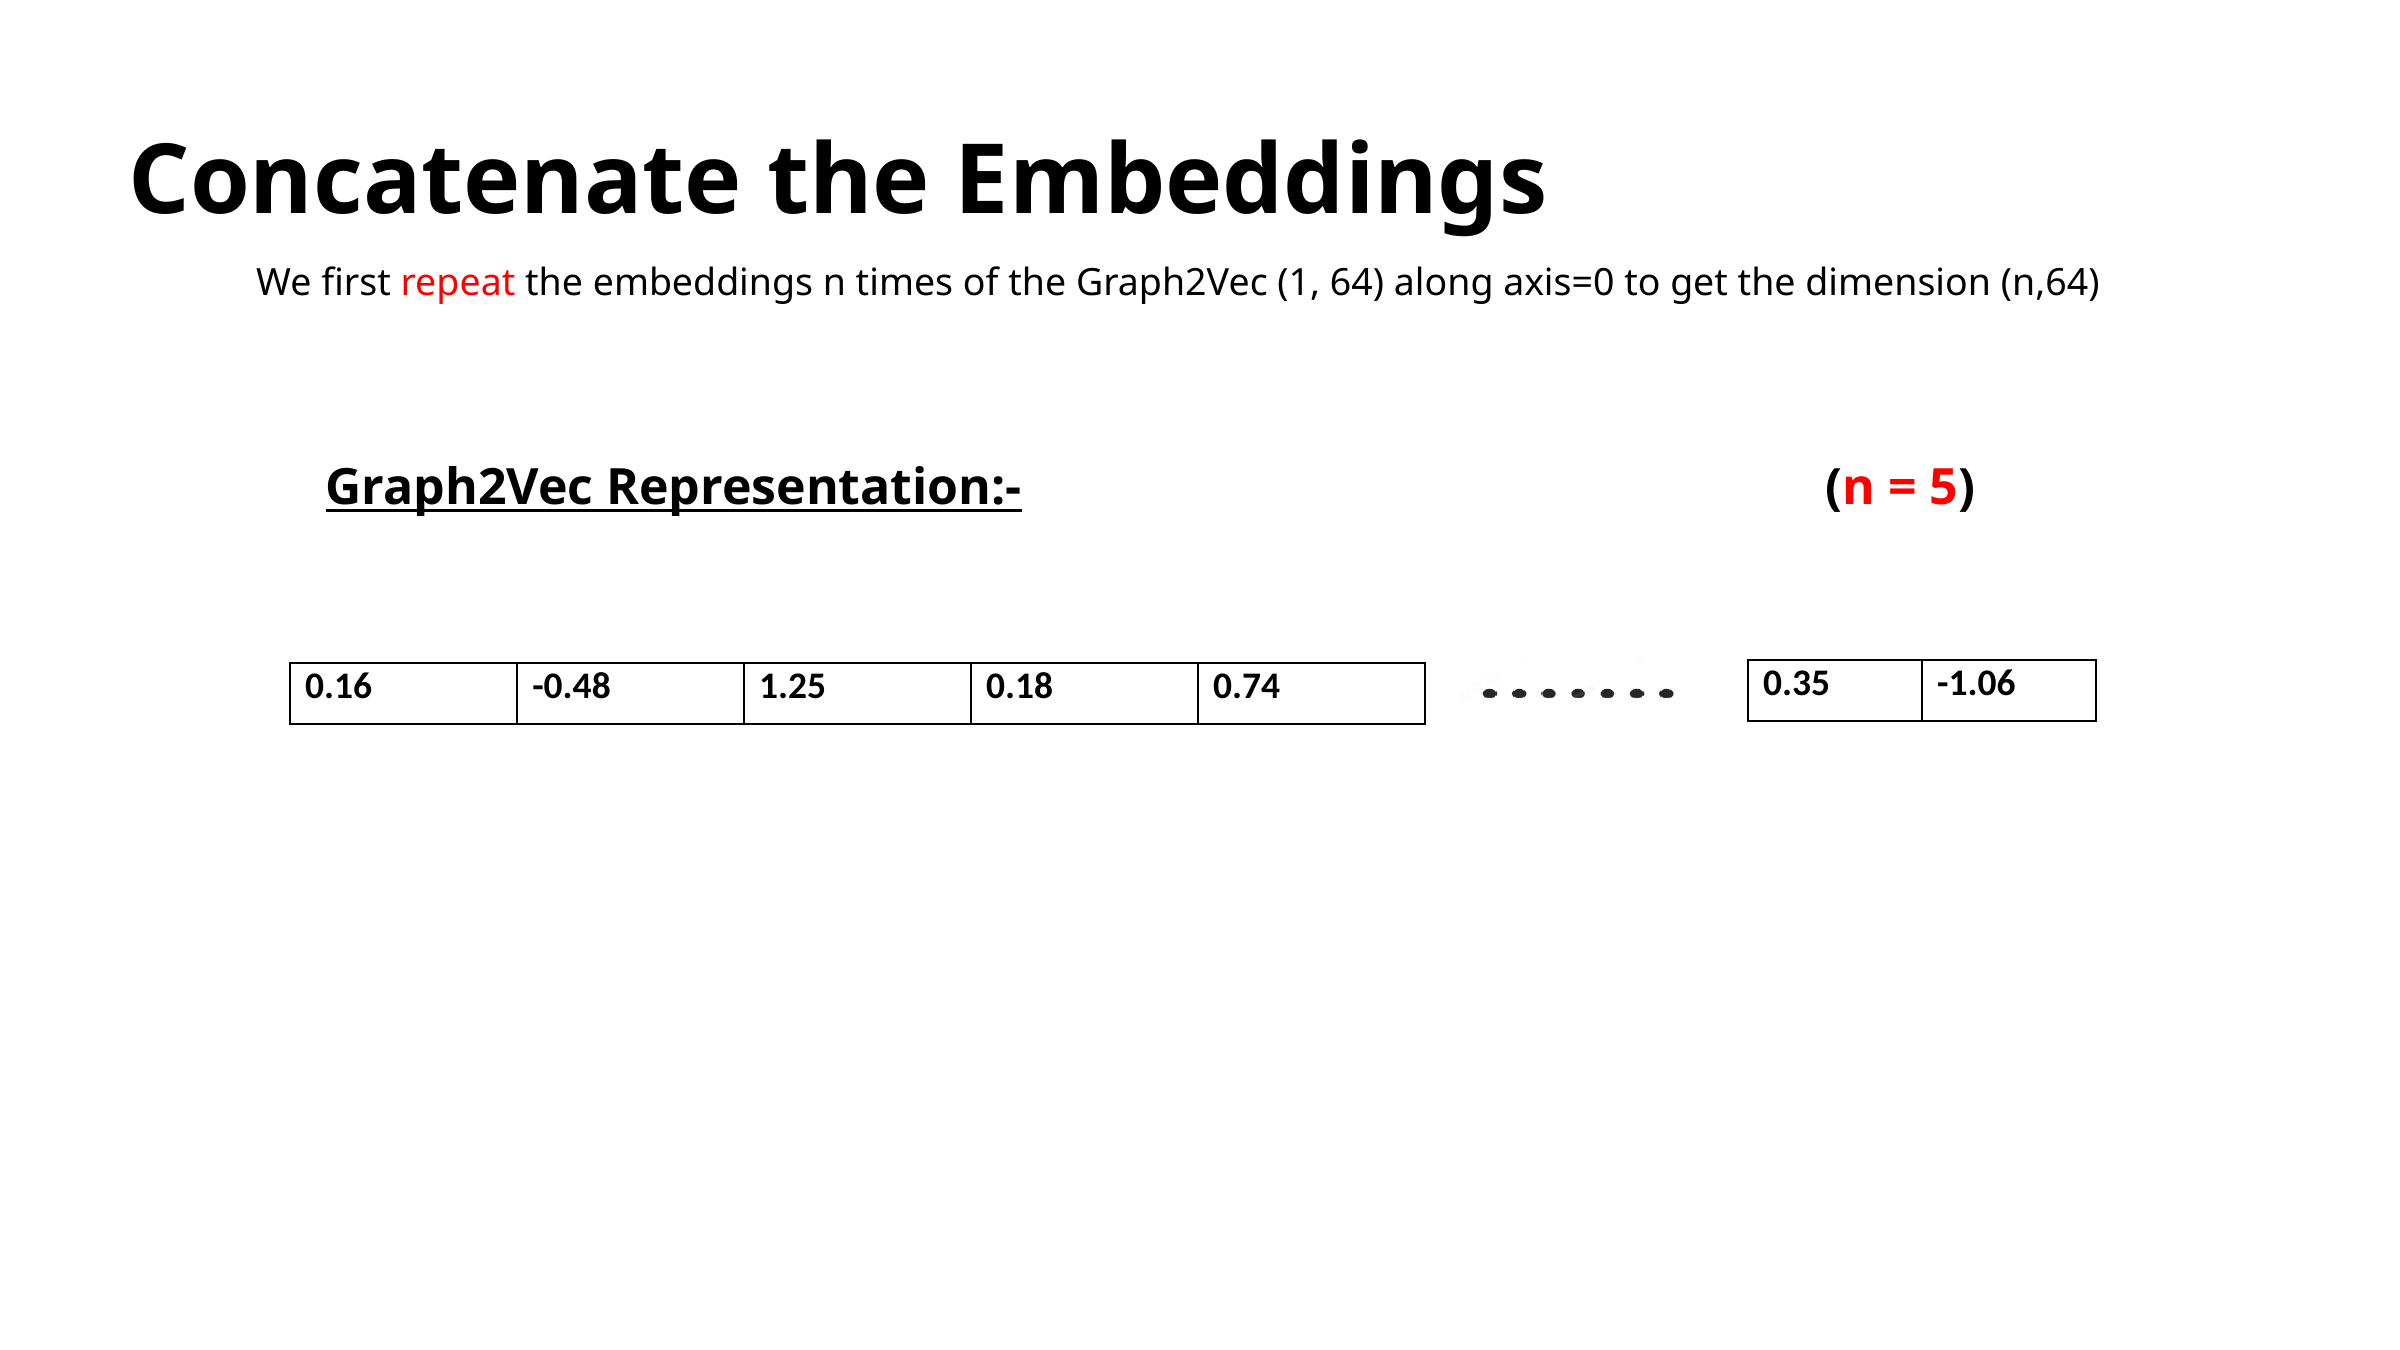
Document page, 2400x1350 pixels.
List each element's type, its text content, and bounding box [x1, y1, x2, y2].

picture [1460, 656, 1680, 717]
table_header -0.48 [518, 664, 743, 723]
table_header 0.18 [972, 664, 1197, 723]
table_header 0.74 [1199, 664, 1424, 723]
table_header -1.06 [1923, 661, 2095, 720]
text_box We first repeat the embeddings n times of the Graph2Vec (1, 64) along axis=0 to get the dimension (n,64) [241, 250, 2228, 311]
table_header 0.35 [1749, 661, 1921, 720]
table_header 0.16 [291, 664, 516, 723]
text_box Graph2Vec Representation:- (n = 5) [310, 447, 2014, 523]
text_box Concatenate the Embeddings [128, 111, 1110, 234]
table_header 1.25 [745, 664, 970, 723]
